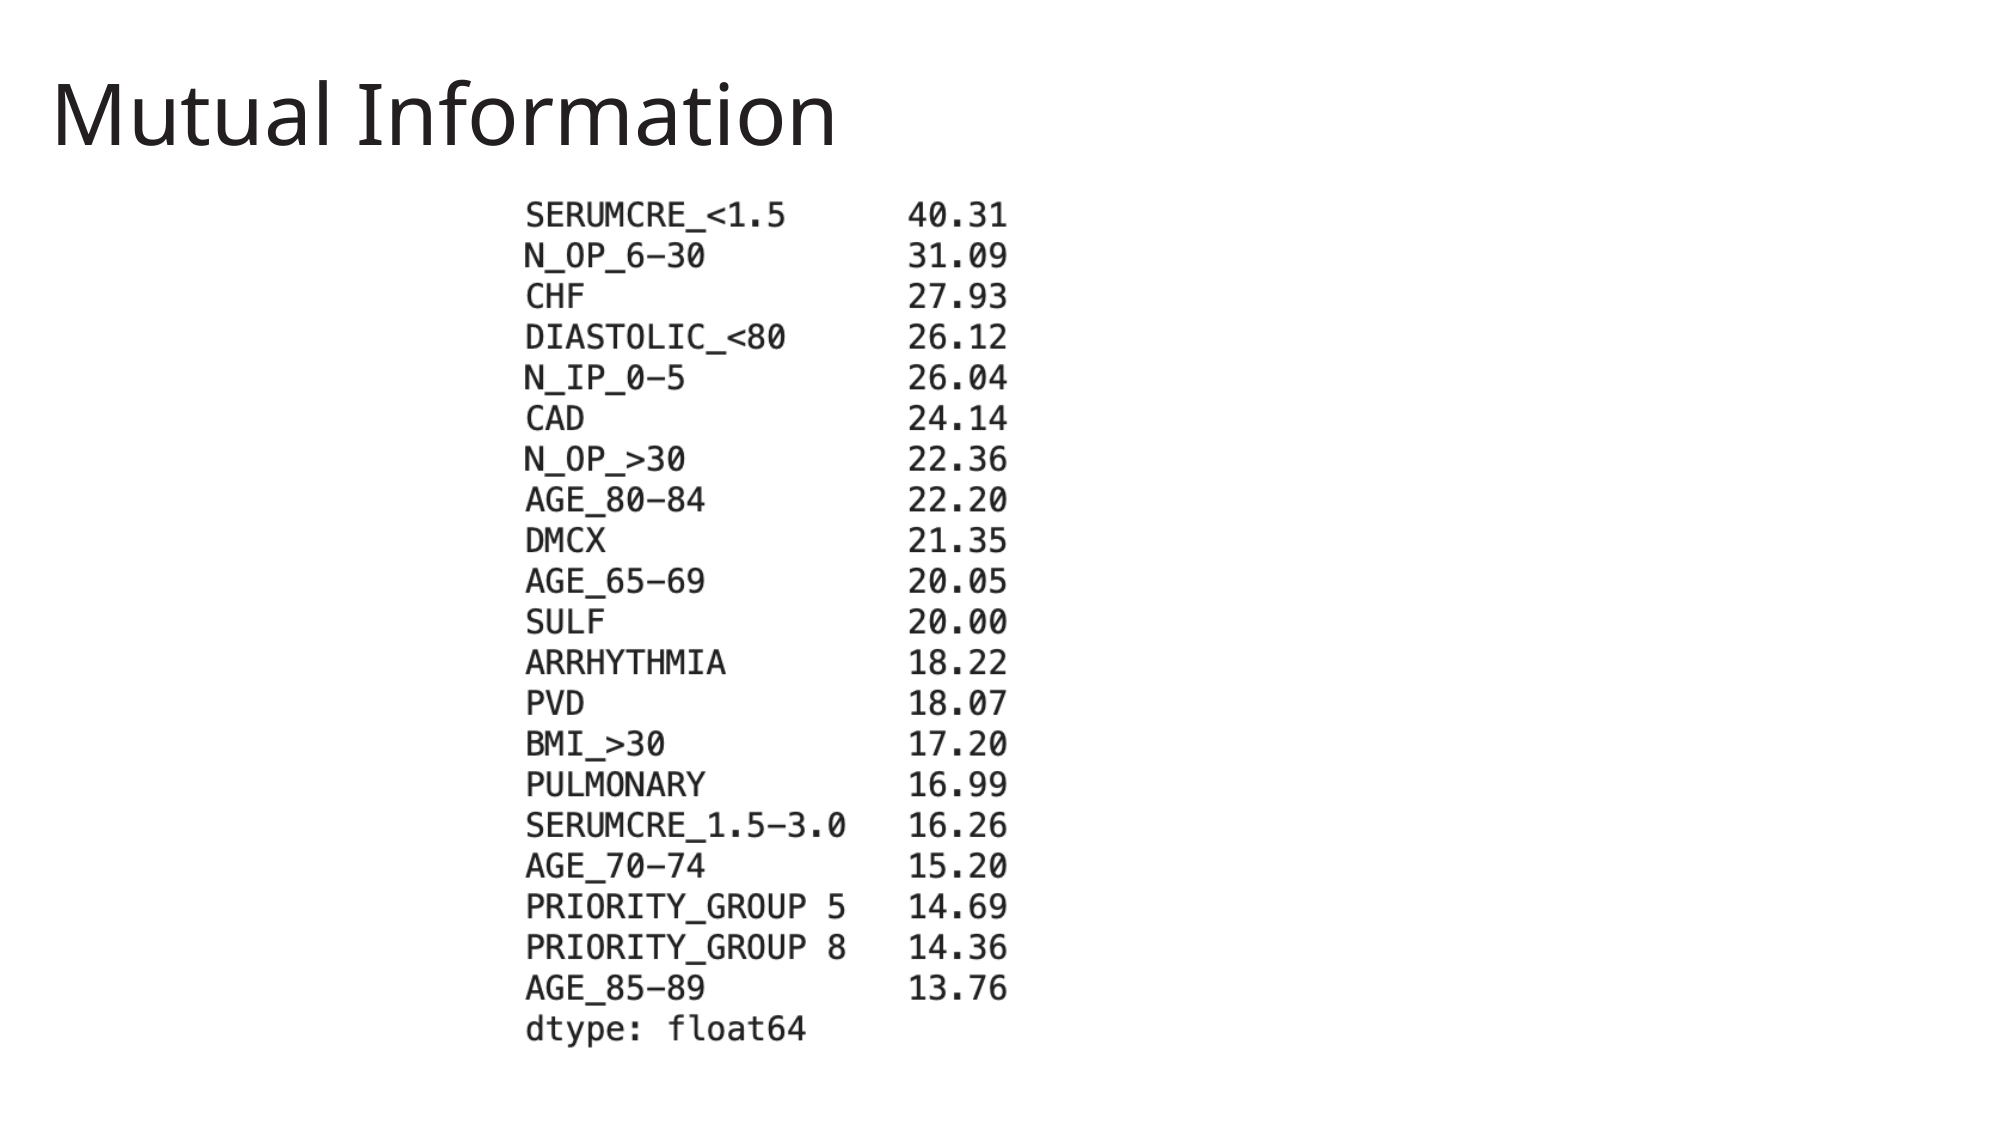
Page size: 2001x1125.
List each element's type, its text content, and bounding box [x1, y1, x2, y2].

picture [499, 186, 1230, 1062]
text_box Mutual Information [50, 21, 1645, 163]
